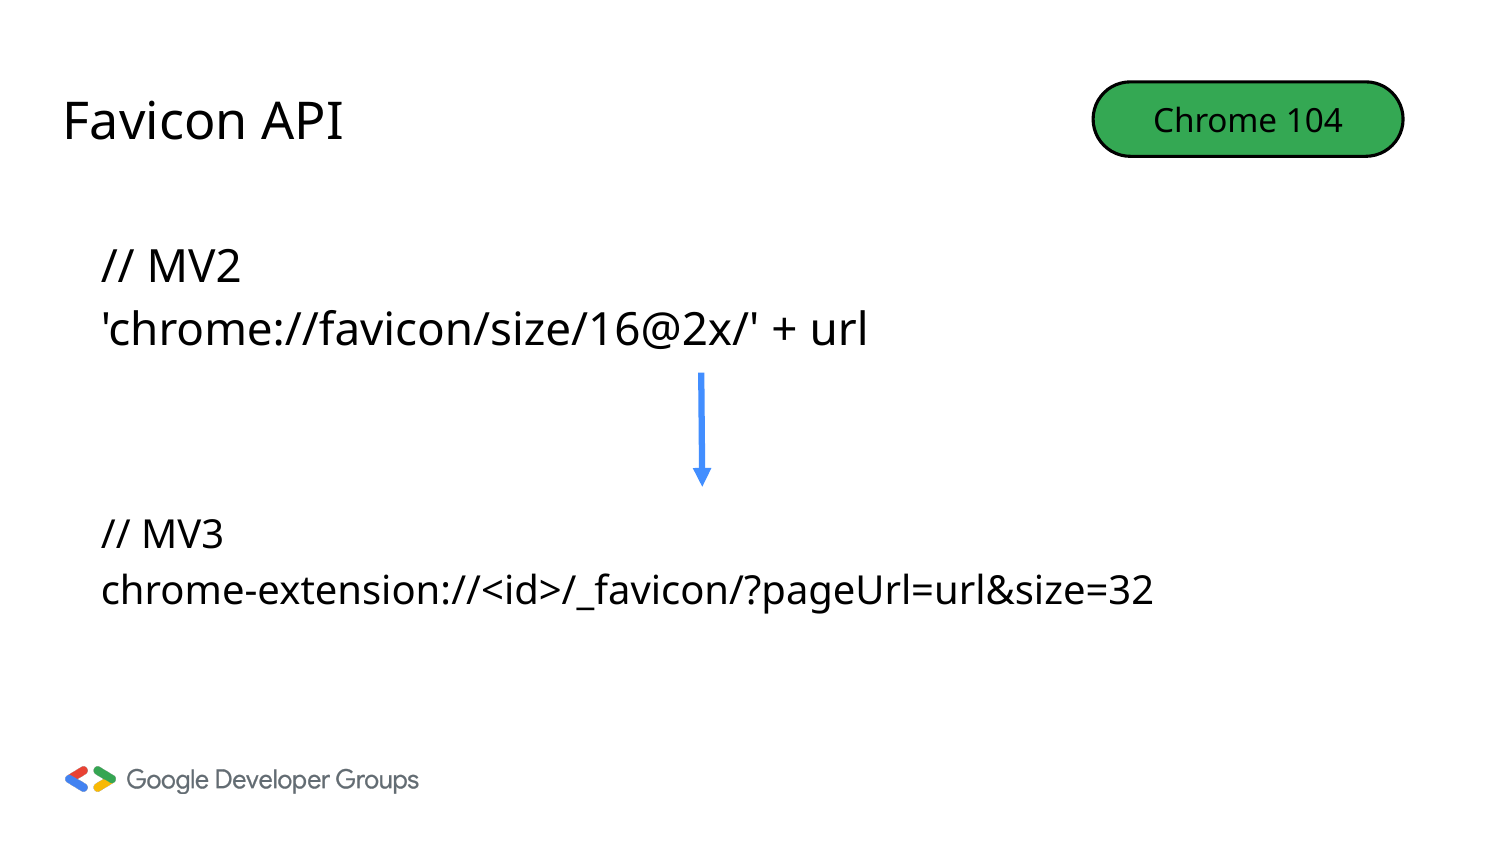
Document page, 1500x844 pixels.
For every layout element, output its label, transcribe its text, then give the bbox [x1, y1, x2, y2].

picture [64, 766, 85, 794]
text_box Chrome 104 [1093, 81, 1404, 157]
text_box Favicon API [47, 72, 547, 165]
list // MV3 chrome-extension://<id>/_favicon/?pageUrl=url&size=32 [85, 486, 1434, 844]
list // MV2 'chrome://favicon/size/16@2x/' + url [85, 213, 1305, 718]
